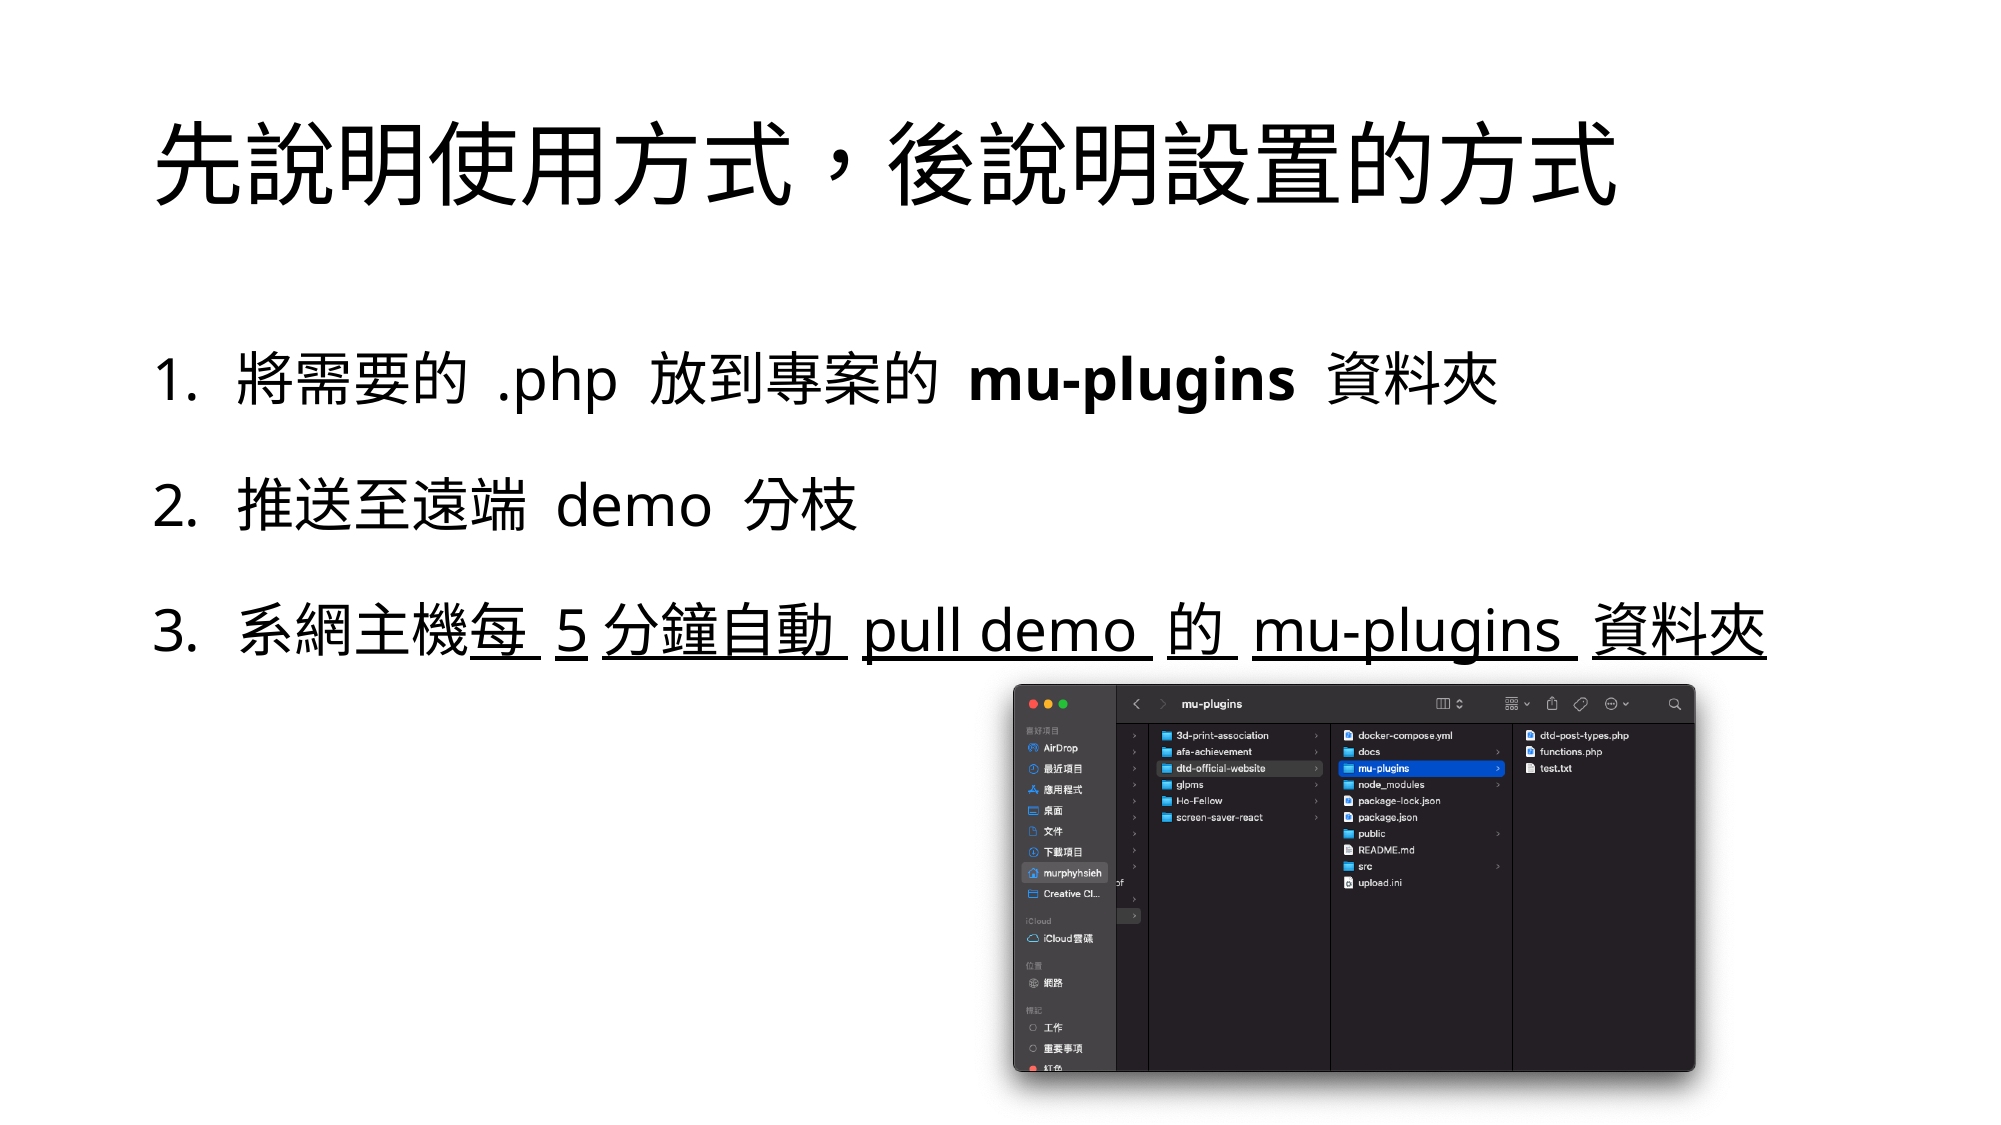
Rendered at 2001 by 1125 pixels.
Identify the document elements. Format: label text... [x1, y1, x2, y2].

picture [972, 656, 1736, 1125]
list 將需要的 .php 放到專案的 mu-plugins 資料夾 推送至遠端 demo 分枝 系網主機每 5分鐘自動 pull demo 的 mu-plugins 資料夾 [137, 299, 1863, 1014]
title 先說明使用方式，後說明設置的方式 [137, 59, 1863, 278]
